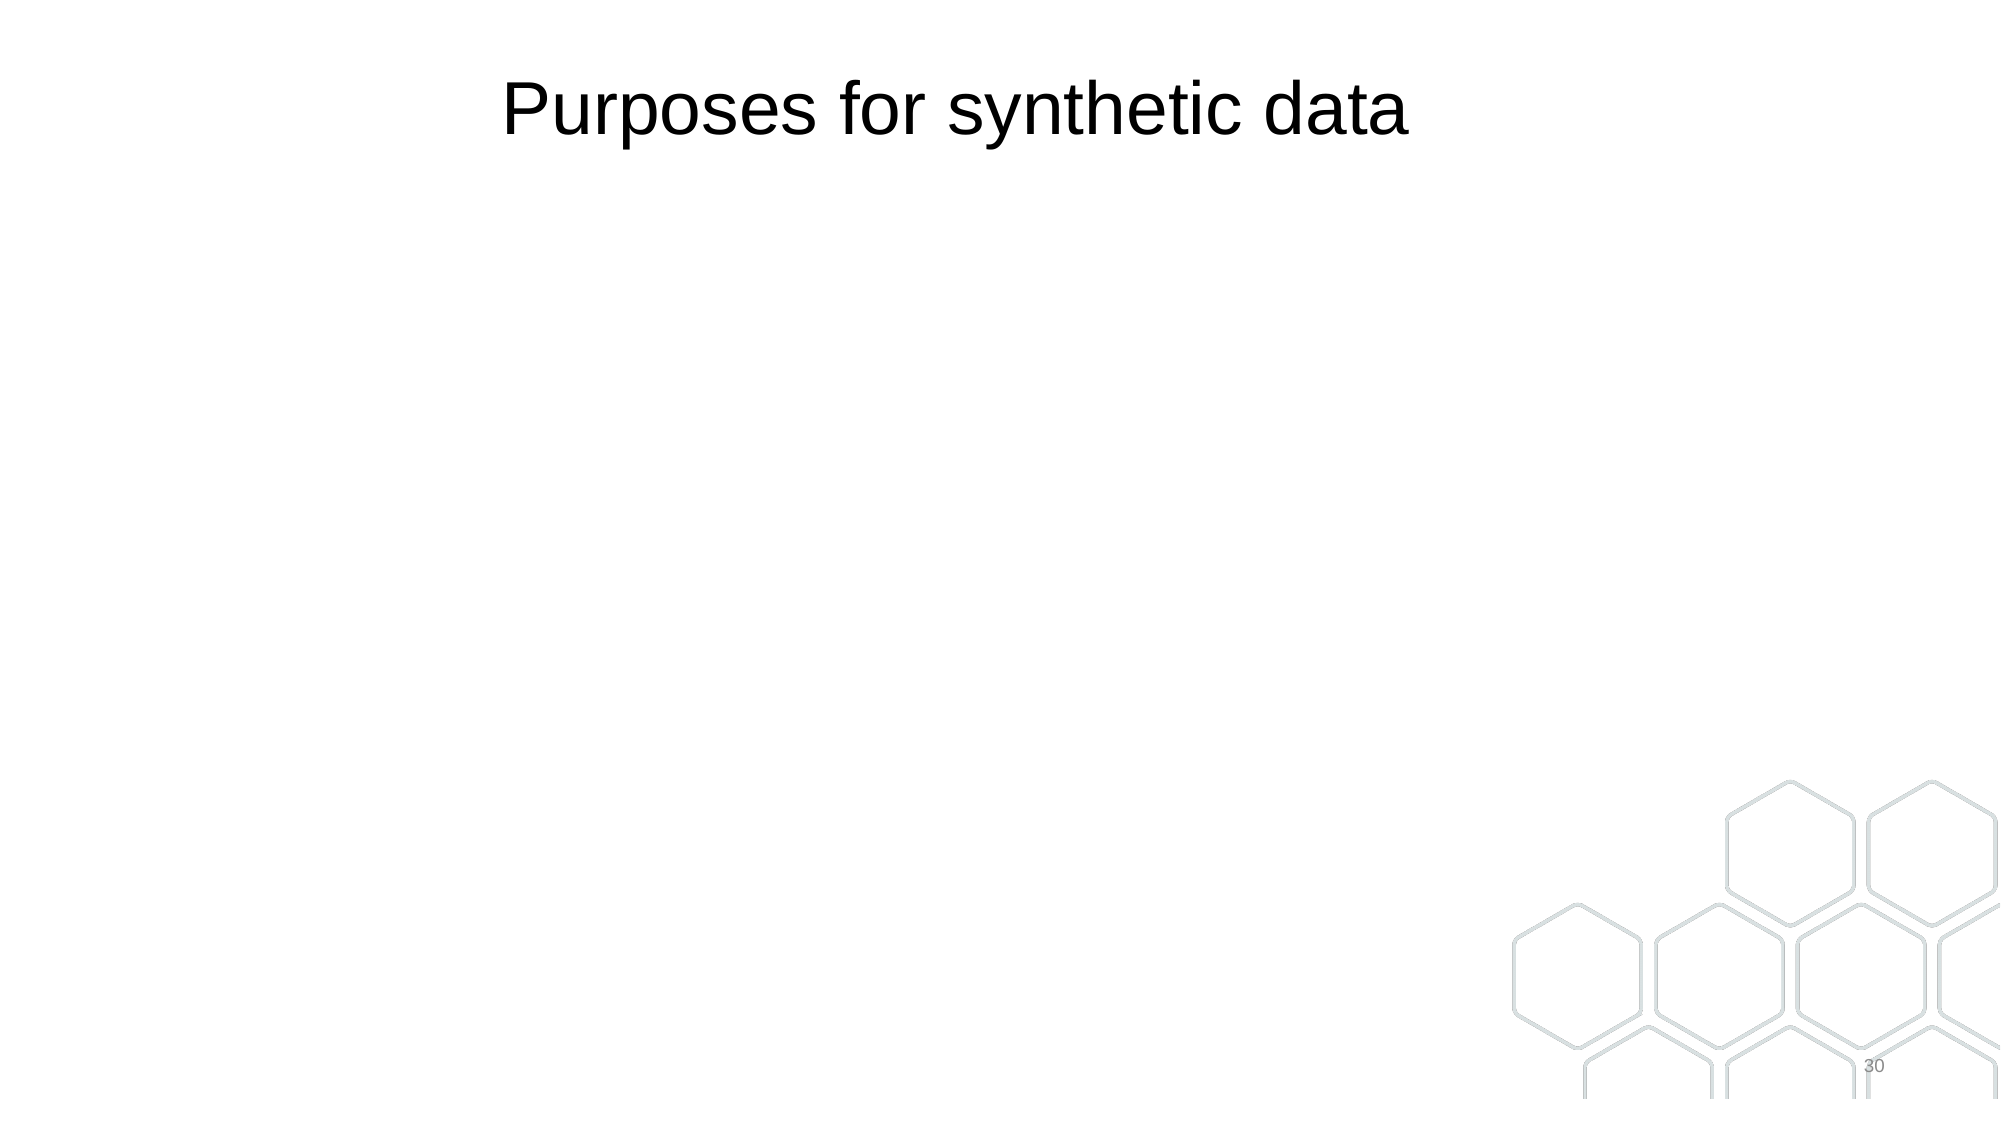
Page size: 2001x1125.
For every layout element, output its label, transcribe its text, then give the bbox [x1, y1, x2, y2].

title Purposes for synthetic data [137, 59, 1775, 150]
picture [1412, 508, 2001, 1099]
slide_number 30 [1433, 1035, 1900, 1095]
